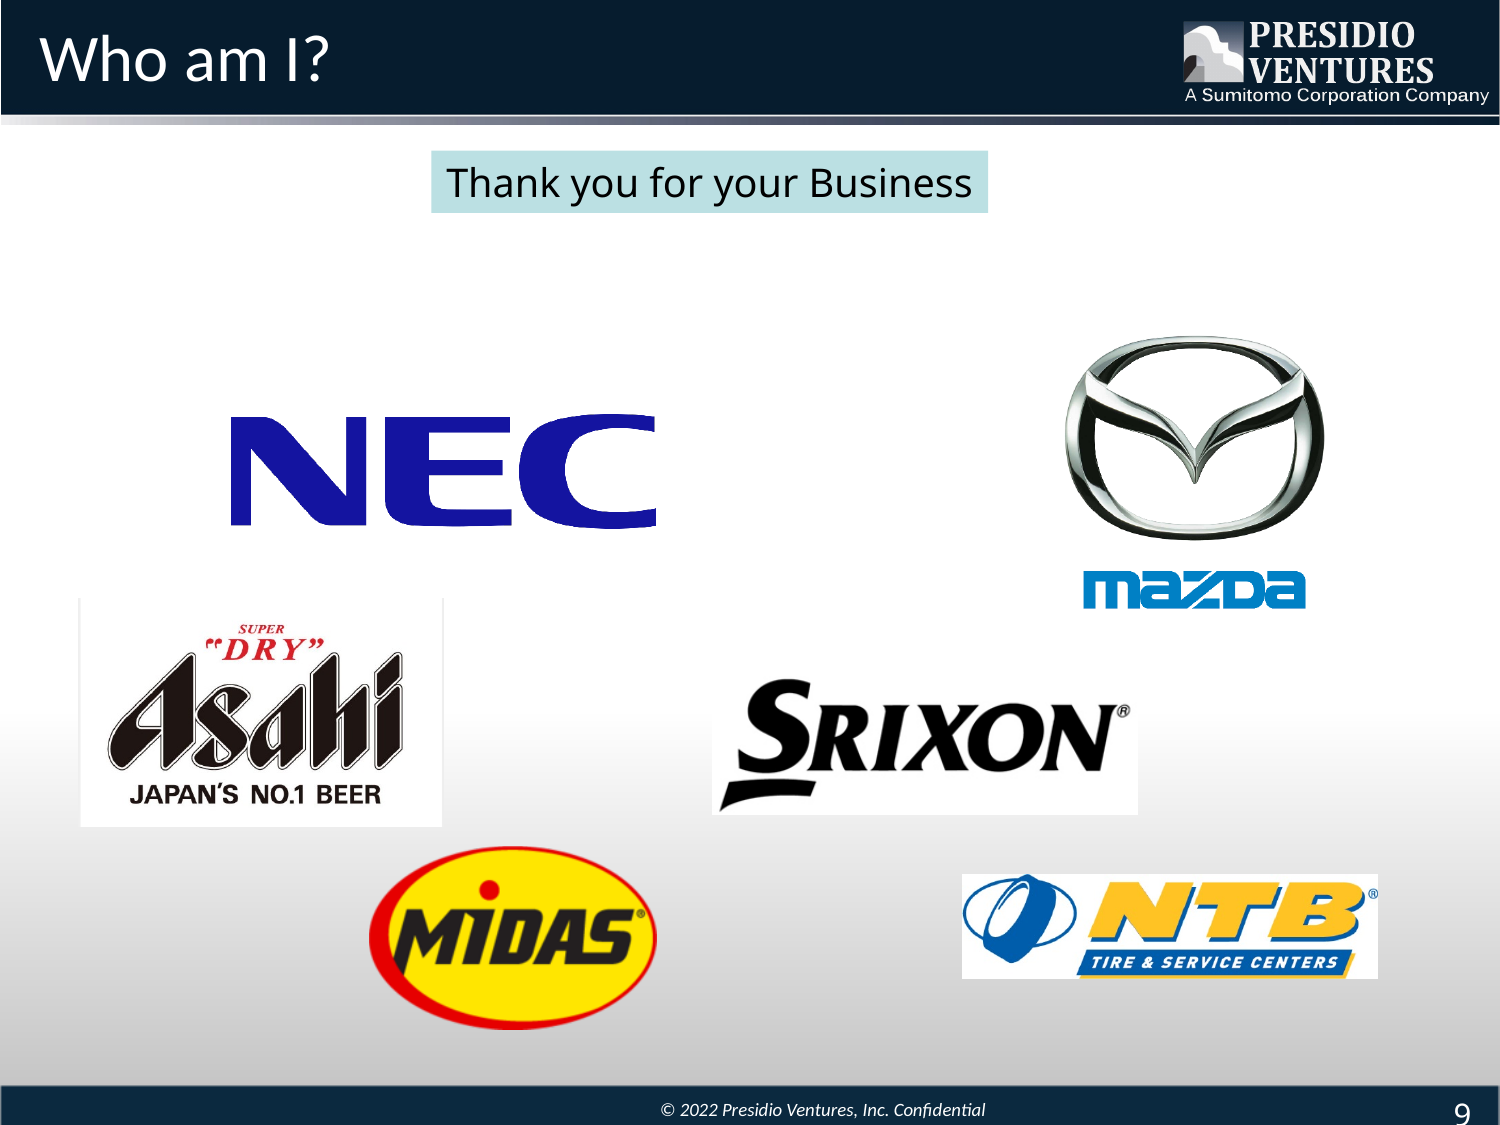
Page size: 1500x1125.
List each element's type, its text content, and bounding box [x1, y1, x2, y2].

picture [1049, 325, 1341, 617]
picture [78, 598, 444, 828]
text_box Thank you for your Business [431, 150, 989, 213]
text_box Who am I? [24, 7, 894, 103]
picture [962, 874, 1378, 980]
slide_number 9 [1137, 1087, 1488, 1125]
picture [0, 1085, 1500, 1125]
picture [368, 846, 658, 1031]
picture [712, 676, 1138, 815]
picture [0, 0, 1500, 127]
picture [228, 412, 658, 530]
